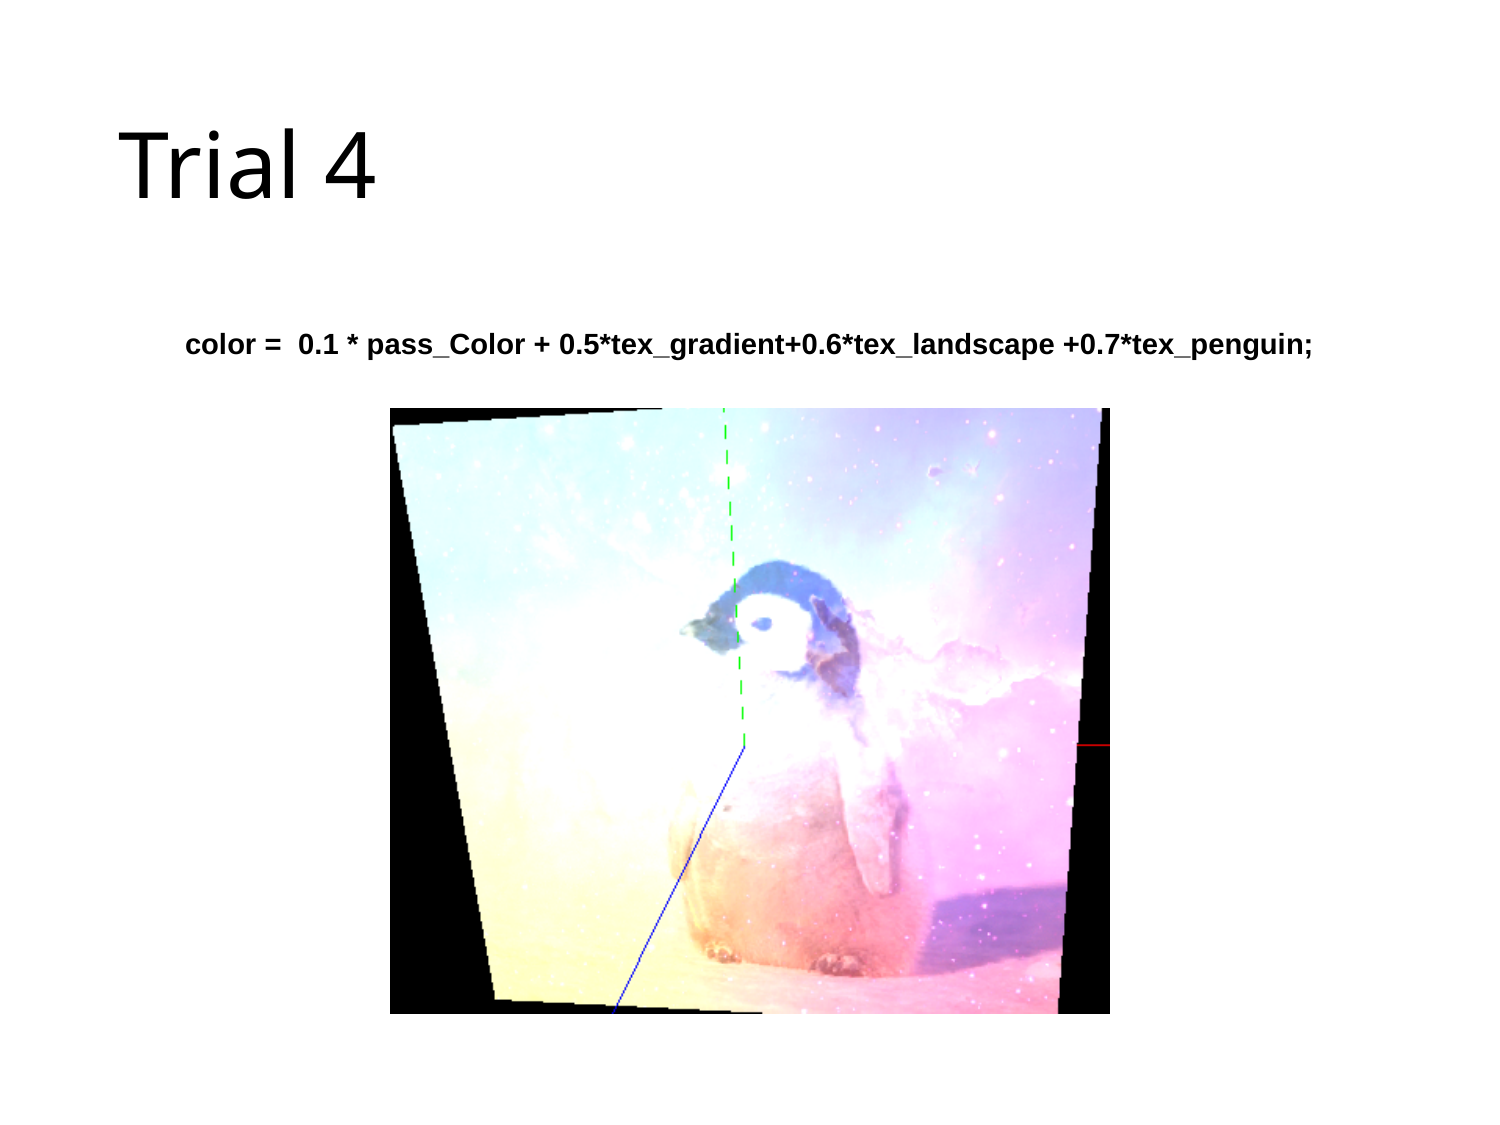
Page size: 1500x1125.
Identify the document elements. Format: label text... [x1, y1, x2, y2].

text_box color = 0.1 * pass_Color + 0.5*tex_gradient+0.6*tex_landscape +0.7*tex_penguin; [148, 317, 1352, 368]
title Trial 4 [103, 59, 1397, 278]
picture [390, 408, 1110, 1014]
